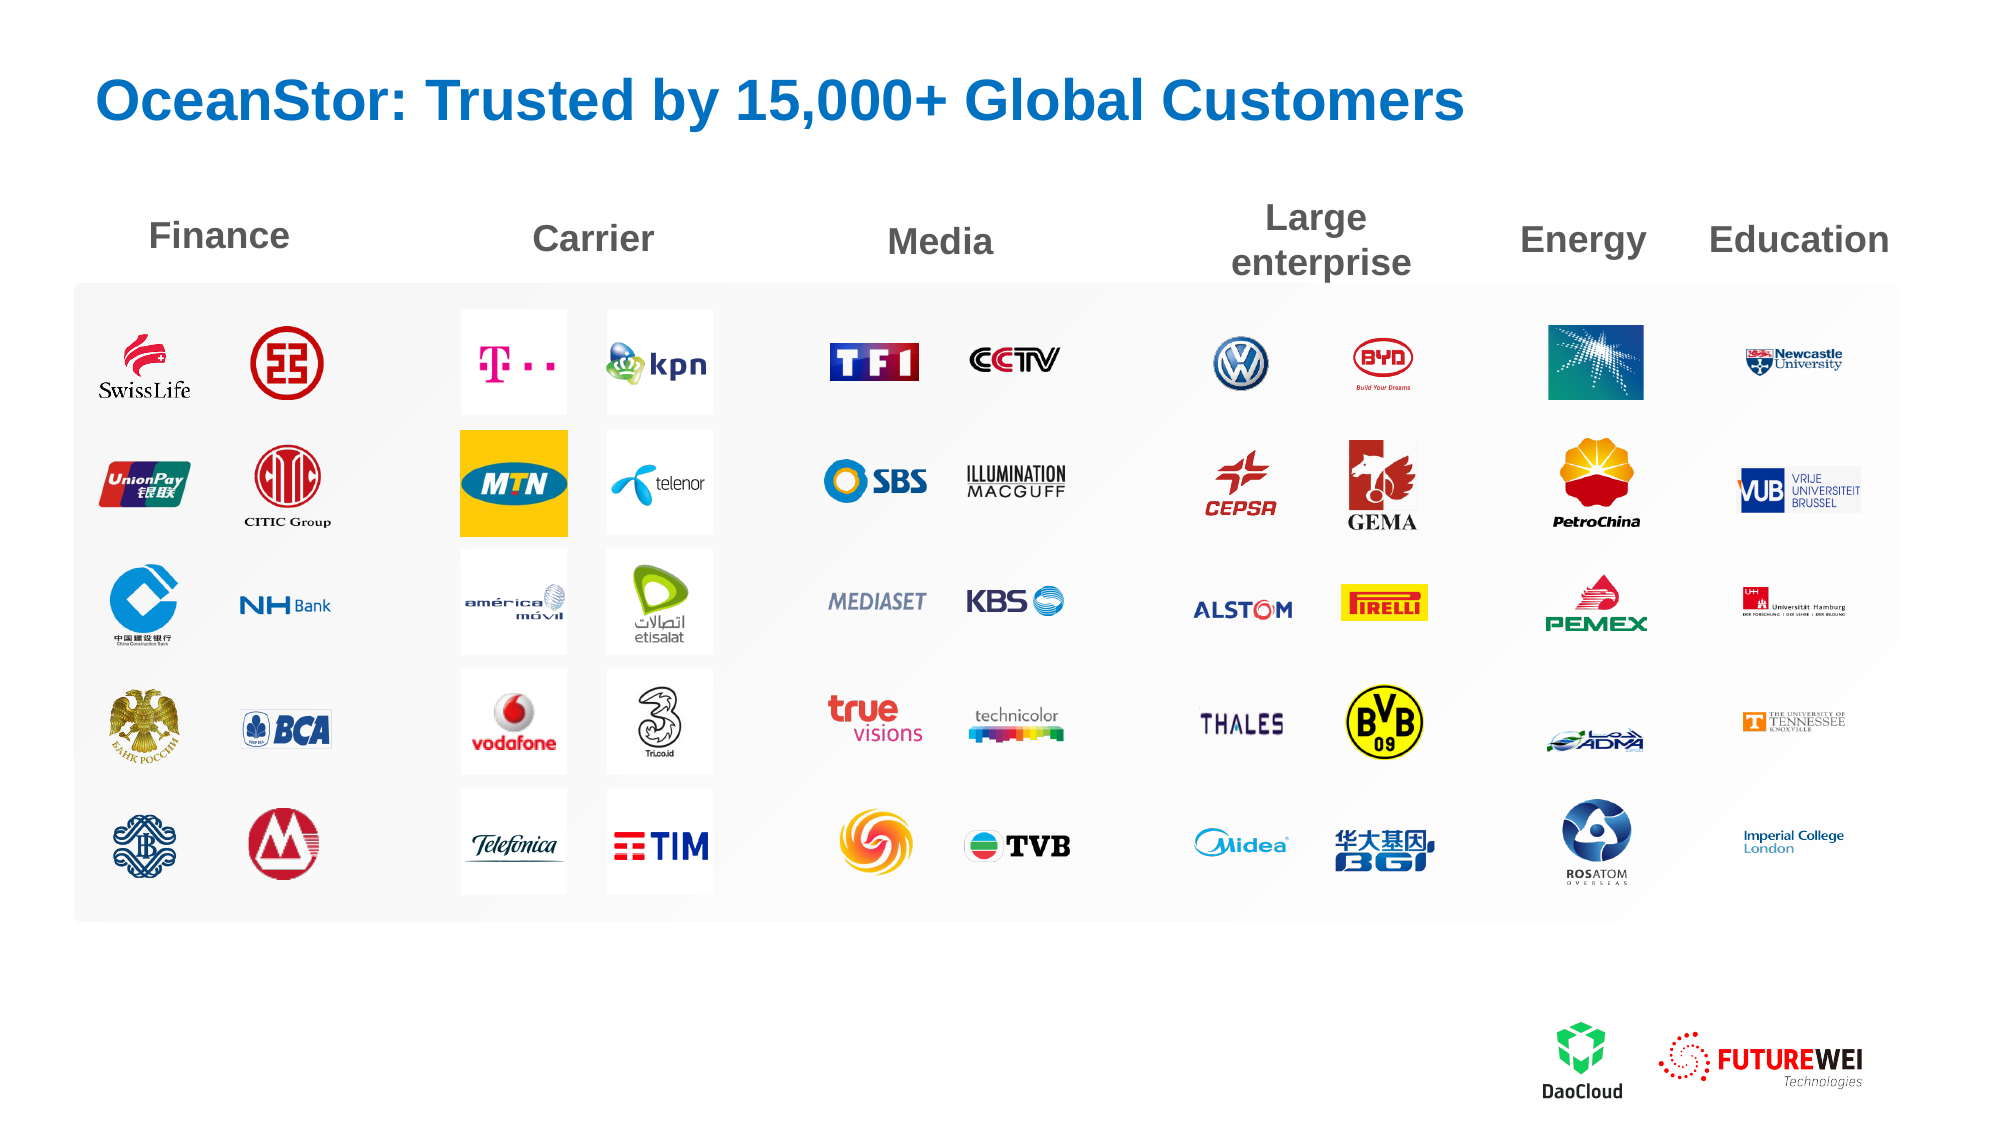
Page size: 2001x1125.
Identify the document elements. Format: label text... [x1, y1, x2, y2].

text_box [91, 310, 340, 898]
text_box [459, 308, 714, 895]
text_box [1188, 309, 1438, 896]
text_box OceanStor: Trusted by 15,000+ Global Customers [80, 54, 1909, 139]
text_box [1740, 309, 1848, 466]
text_box [74, 283, 1898, 922]
text_box Media [887, 216, 994, 262]
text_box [822, 307, 1072, 898]
picture [1736, 466, 1861, 513]
picture [1532, 1010, 1630, 1108]
text_box Energy [1519, 215, 1647, 261]
text_box Education [1708, 215, 1891, 261]
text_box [1543, 309, 1650, 896]
text_box Large enterprise [1230, 192, 1413, 283]
text_box Carrier [532, 214, 655, 260]
text_box Finance [148, 210, 291, 256]
picture [1638, 1011, 1882, 1102]
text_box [1740, 513, 1848, 896]
